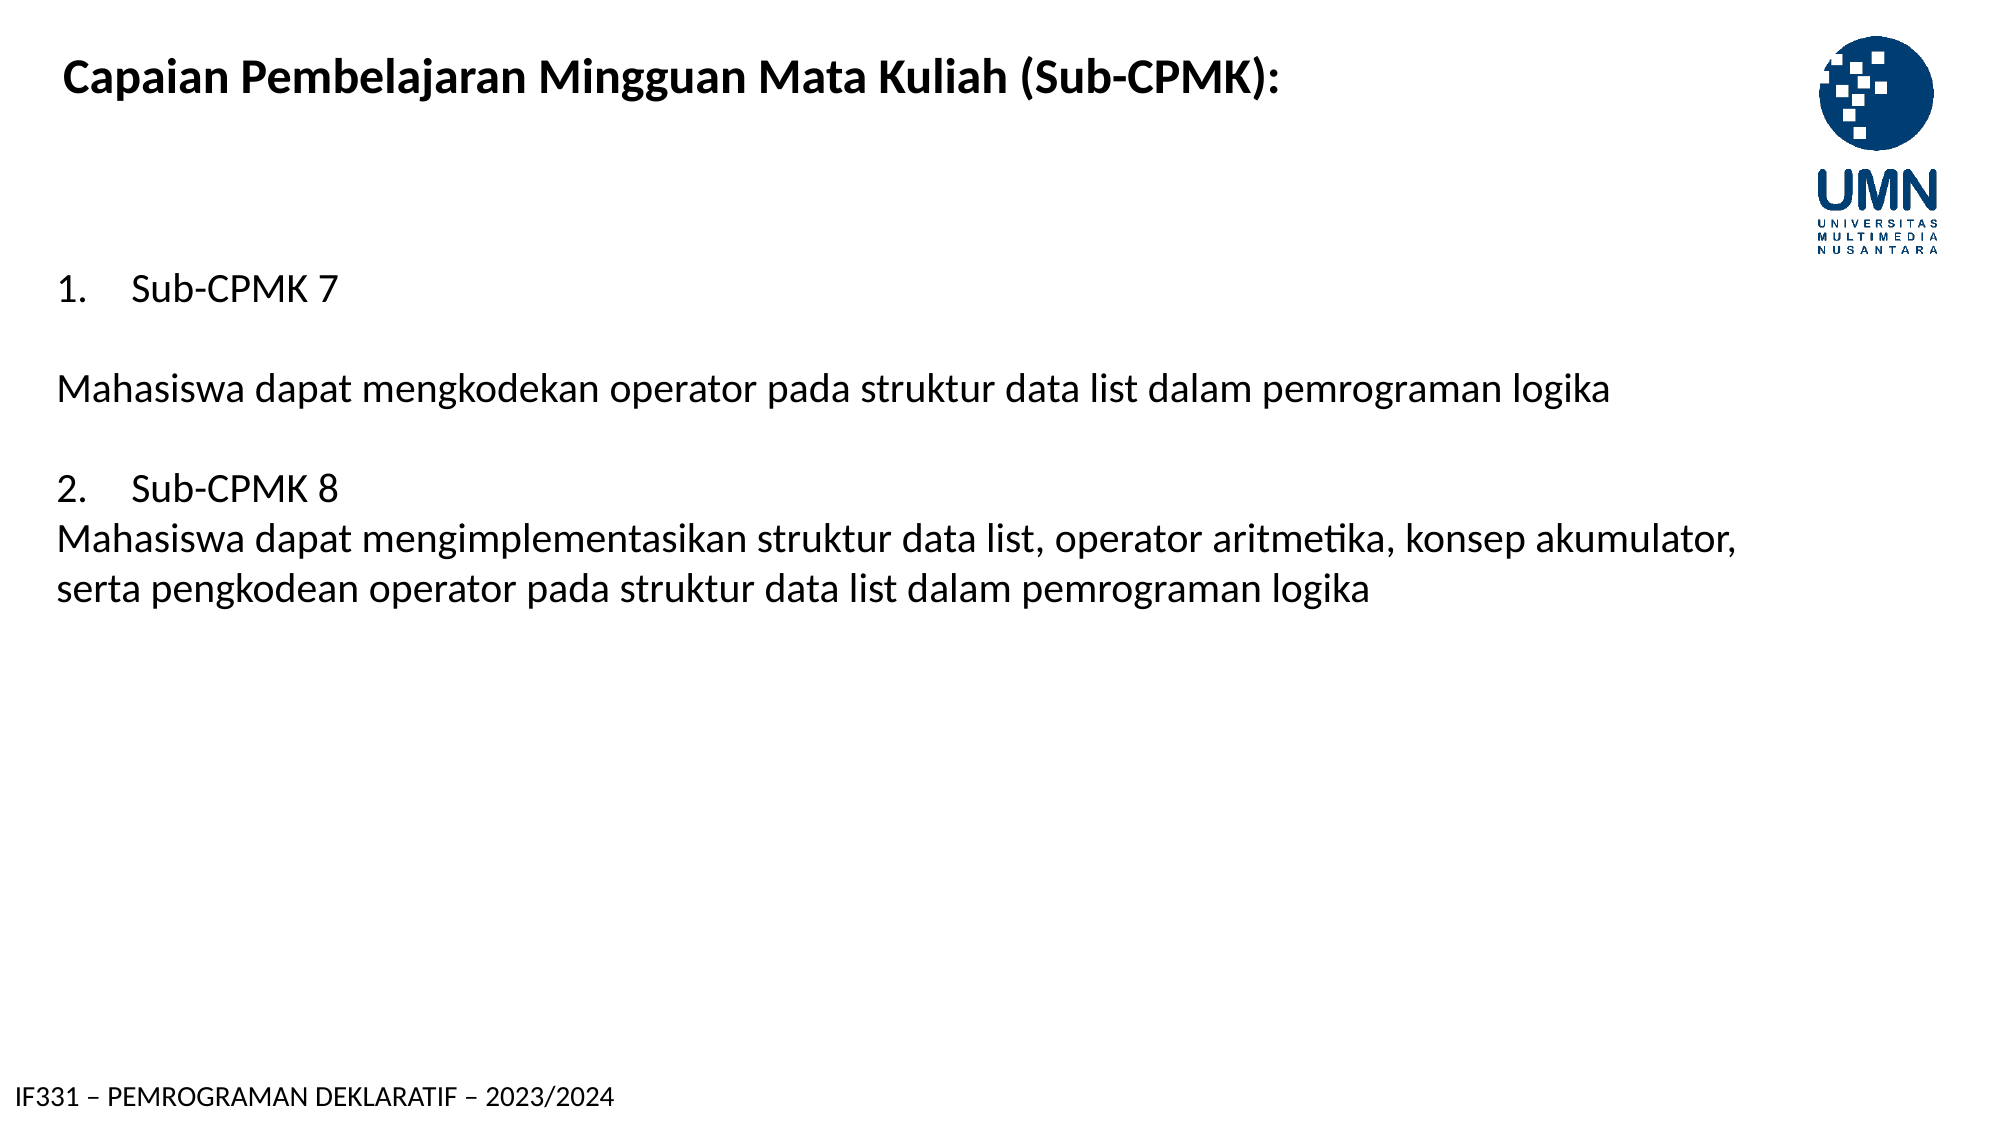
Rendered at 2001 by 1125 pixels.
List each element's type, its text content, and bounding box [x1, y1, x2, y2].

text_box IF331 – PEMROGRAMAN DEKLARATIF – 2023/2024 [0, 1069, 2000, 1120]
picture [1818, 36, 1937, 254]
text_box Sub-CPMK 7 Mahasiswa dapat mengkodekan operator pada struktur data list dalam pemrograman logika Sub-CPMK 8 Mahasiswa dapat mengimplementasikan struktur data list, operator aritmetika, konsep akumulator, serta pengkodean operator pada struktur data list dalam pemrograman logika [41, 253, 1819, 719]
text_box Capaian Pembelajaran Mingguan Mata Kuliah (Sub-CPMK): [48, 36, 1297, 111]
